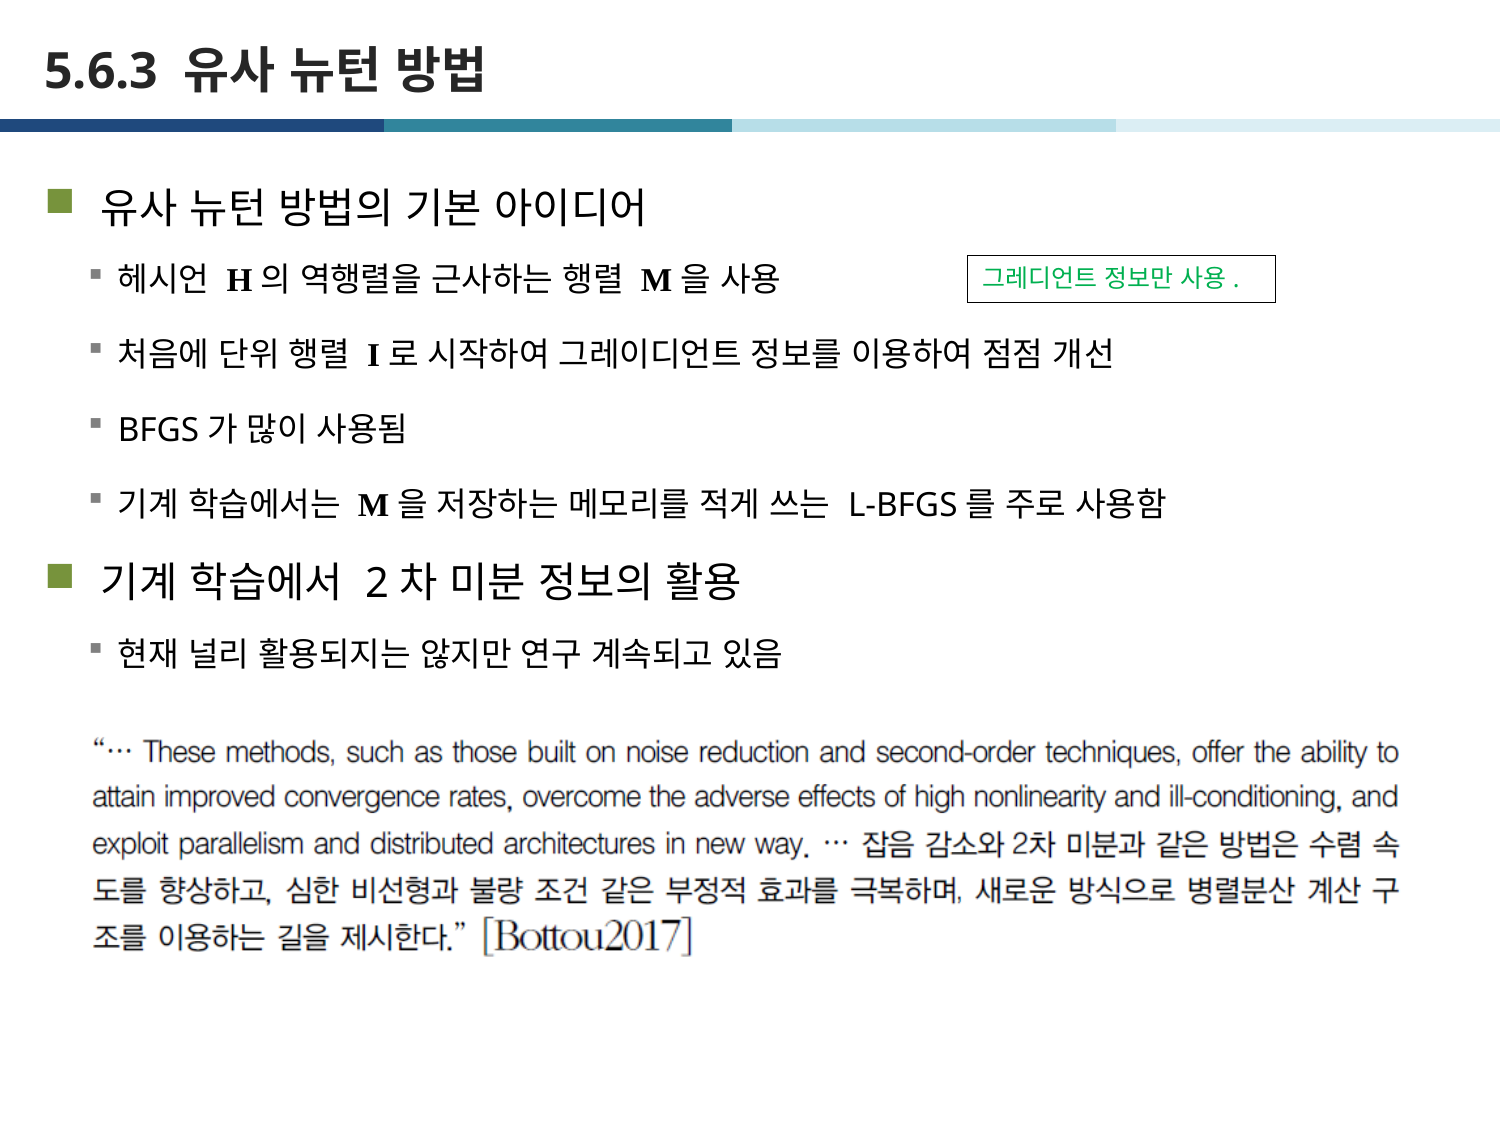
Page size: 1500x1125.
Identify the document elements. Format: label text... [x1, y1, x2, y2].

picture [83, 731, 1408, 965]
text_box 그레디언트 정보만 사용. [967, 255, 1276, 303]
list 유사 뉴턴 방법의 기본 아이디어 헤시언 H의 역행렬을 근사하는 행렬 M을 사용 처음에 단위 행렬 I로 시작하여 그레이디언트 정보를 이용하여 점점 개선 BFGS가 많이 사용됨 기계 학습에서는 M을 저장하는 메모리를 적게 쓰는 L-BFGS를 주로 사용함 기계 학습에서 2차 미분 정보의 활용 현재 널리 활용되지는 않지만 연구 계속되고 있음 [29, 148, 1471, 1083]
title 5.6.3 유사 뉴턴 방법 [29, 23, 1270, 114]
